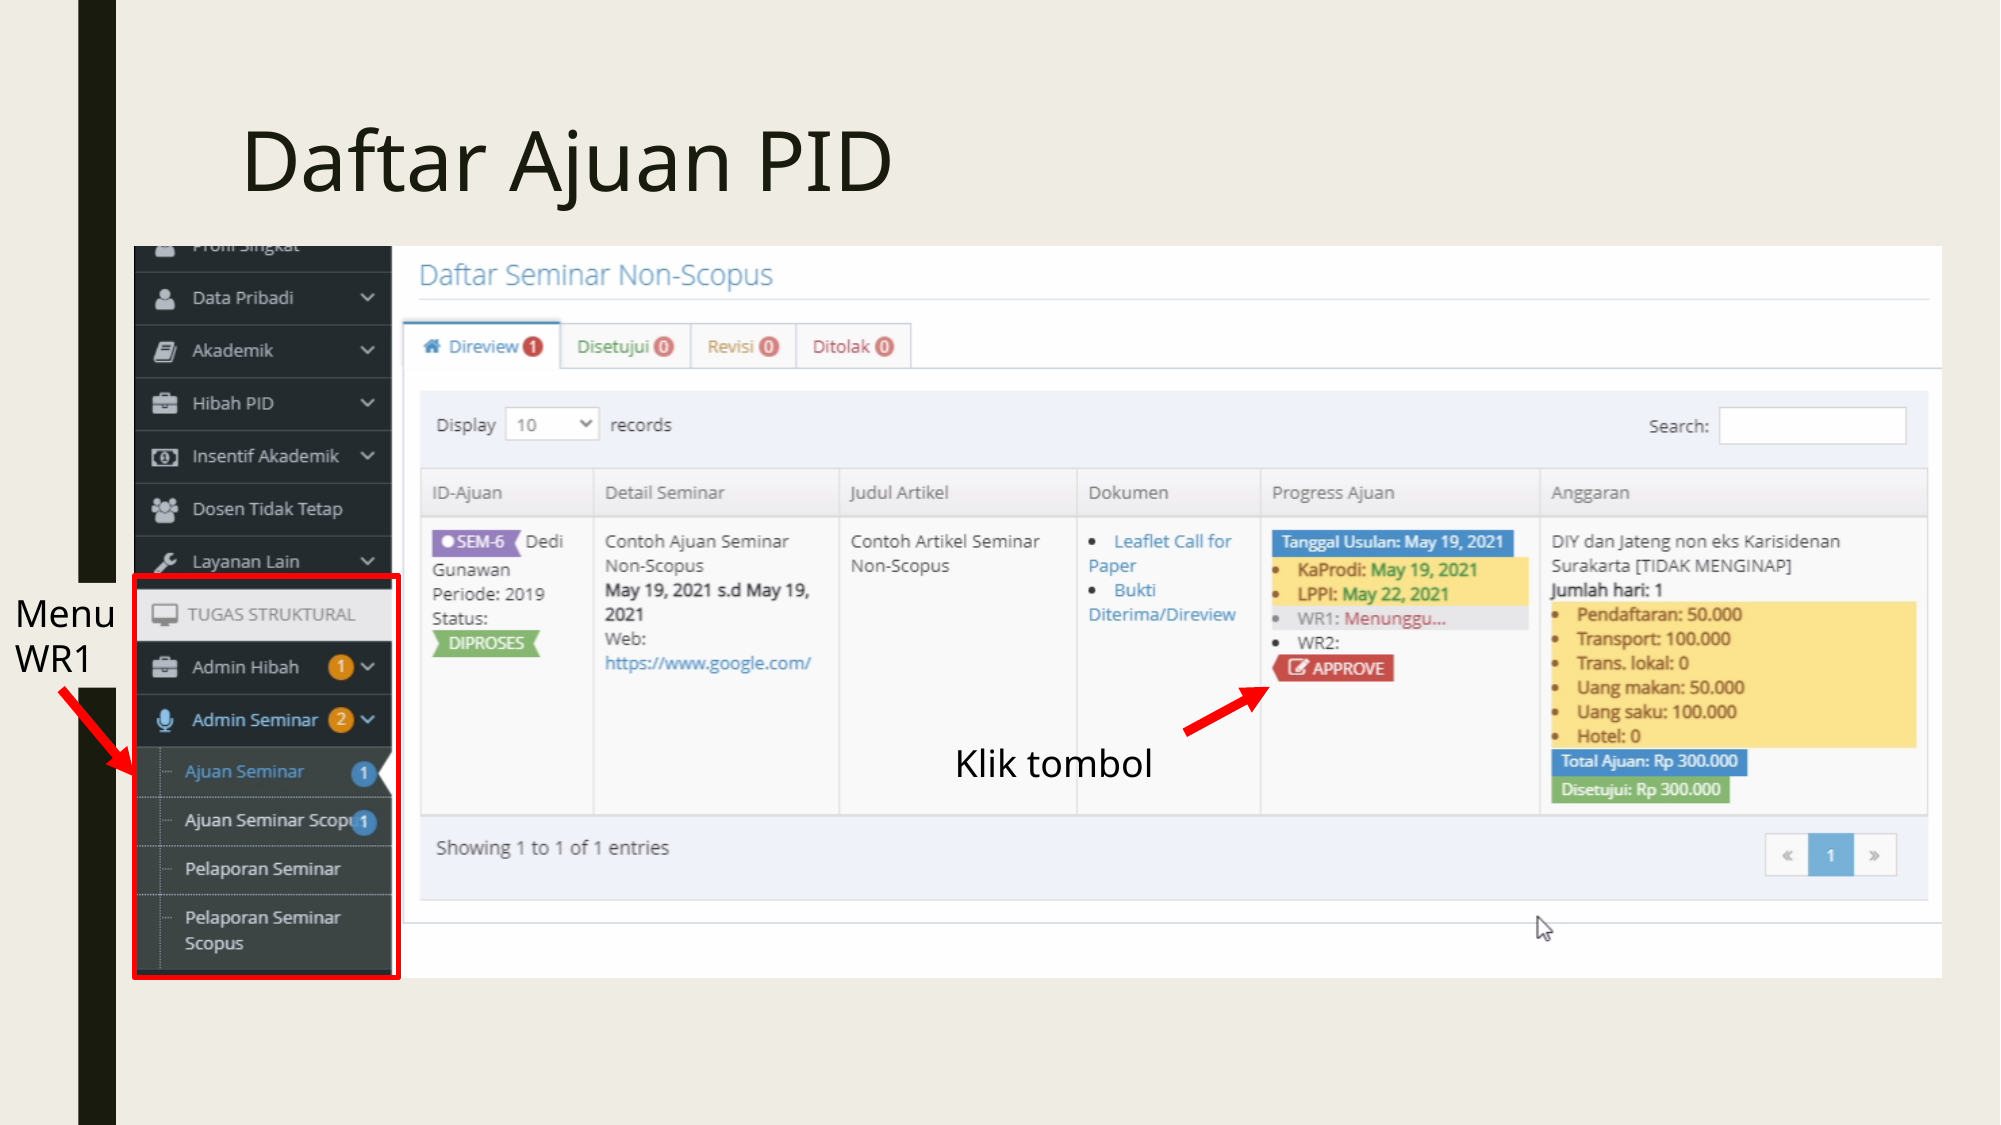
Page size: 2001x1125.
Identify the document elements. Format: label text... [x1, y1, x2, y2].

text_box Menu WR1 [0, 582, 132, 688]
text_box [61, 689, 135, 777]
picture [134, 246, 1942, 978]
title Daftar Ajuan PID [225, 112, 1897, 218]
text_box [1184, 686, 1270, 733]
